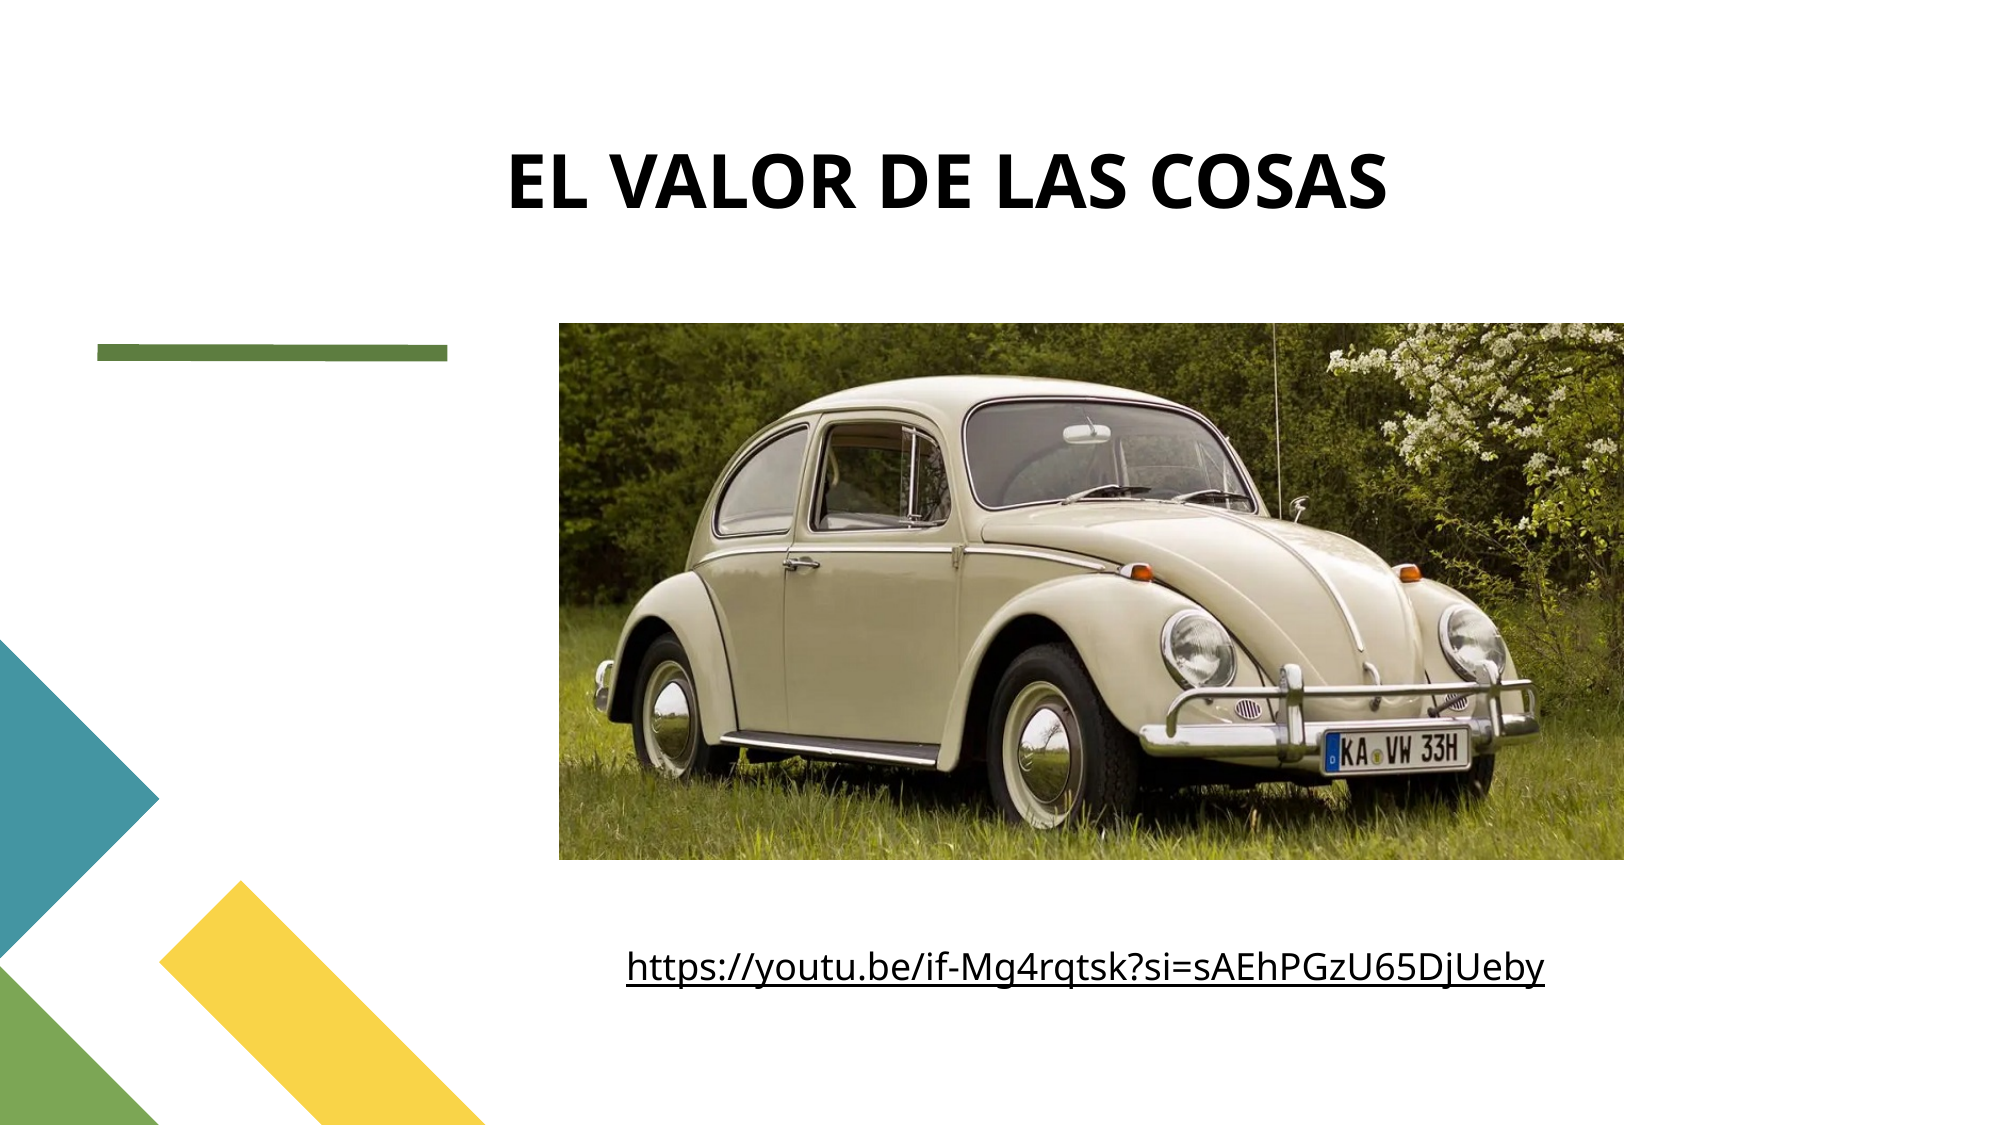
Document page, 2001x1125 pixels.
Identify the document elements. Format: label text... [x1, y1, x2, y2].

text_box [0, 639, 486, 1125]
picture [559, 323, 1624, 860]
text_box https://youtu.be/if-Mg4rqtsk?si=sAEhPGzU65DjUeby [611, 935, 1612, 1002]
text_box EL VALOR DE LAS COSAS [0, 126, 1896, 208]
